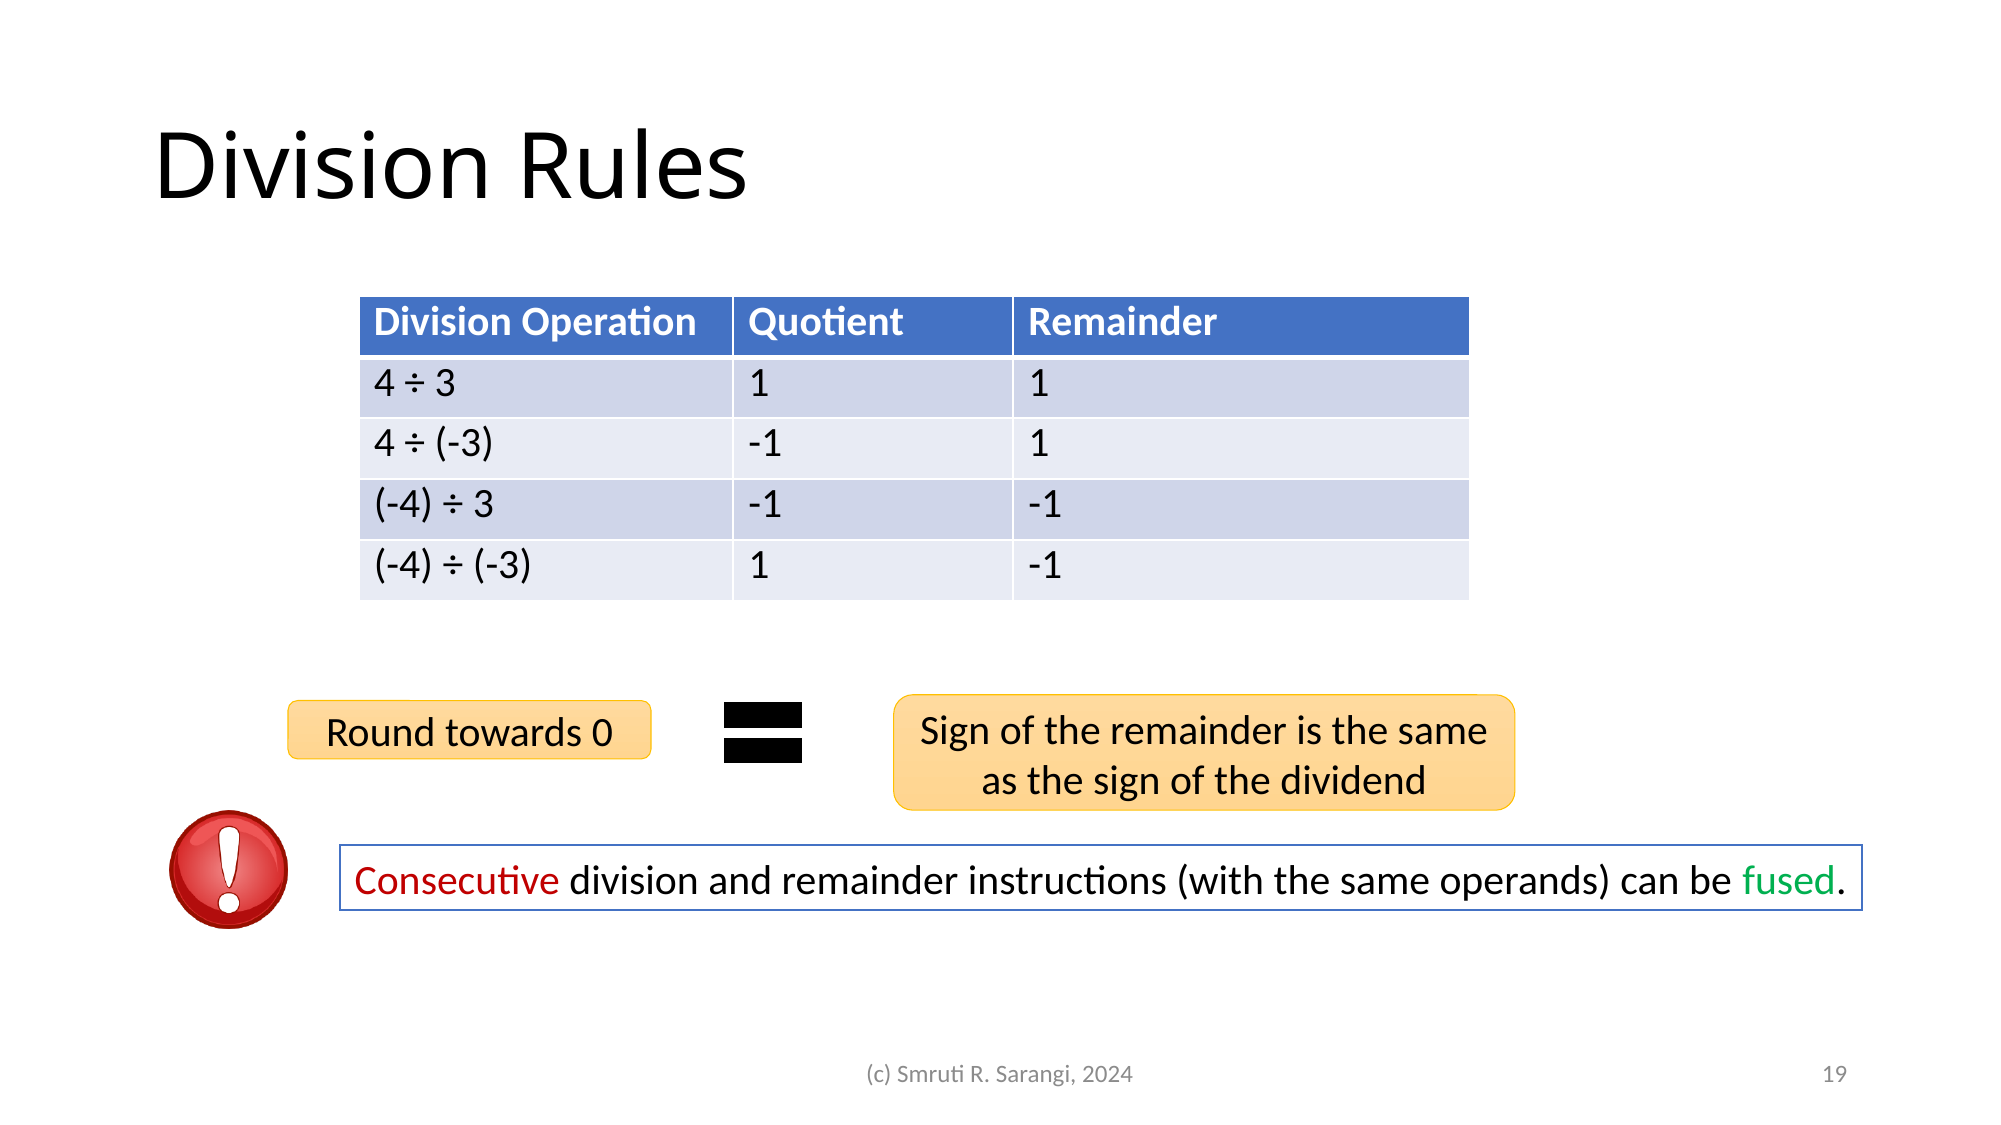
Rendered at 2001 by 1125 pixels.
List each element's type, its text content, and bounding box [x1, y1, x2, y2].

table_cell 1 [734, 541, 1012, 600]
table_cell 1 [1014, 360, 1469, 417]
title Division Rules [137, 59, 1863, 278]
table_cell (-4) ÷ (-3) [360, 541, 732, 600]
table_cell -1 [1014, 480, 1469, 539]
table_header Remainder [1014, 297, 1469, 355]
text_box [724, 738, 802, 763]
text_box [724, 702, 802, 728]
footer (c) Smruti R. Sarangi, 2024 [662, 1042, 1338, 1103]
table_cell 4 ÷ 3 [360, 360, 732, 417]
table_cell 4 ÷ (-3) [360, 419, 732, 478]
table_cell -1 [1014, 541, 1469, 600]
text_box Consecutive division and remainder instructions (with the same operands) can be fused. [339, 844, 1863, 911]
table_cell 1 [1014, 419, 1469, 478]
table_header Division Operation [360, 297, 732, 355]
table_cell -1 [734, 480, 1012, 539]
table_cell (-4) ÷ 3 [360, 480, 732, 539]
table_cell -1 [734, 419, 1012, 478]
table_cell 1 [734, 360, 1012, 417]
table_header Quotient [734, 297, 1012, 355]
picture [169, 810, 288, 929]
text_box Round towards 0 [287, 699, 652, 760]
text_box Sign of the remainder is the same as the sign of the dividend [893, 694, 1516, 811]
slide_number 19 [1412, 1042, 1863, 1103]
